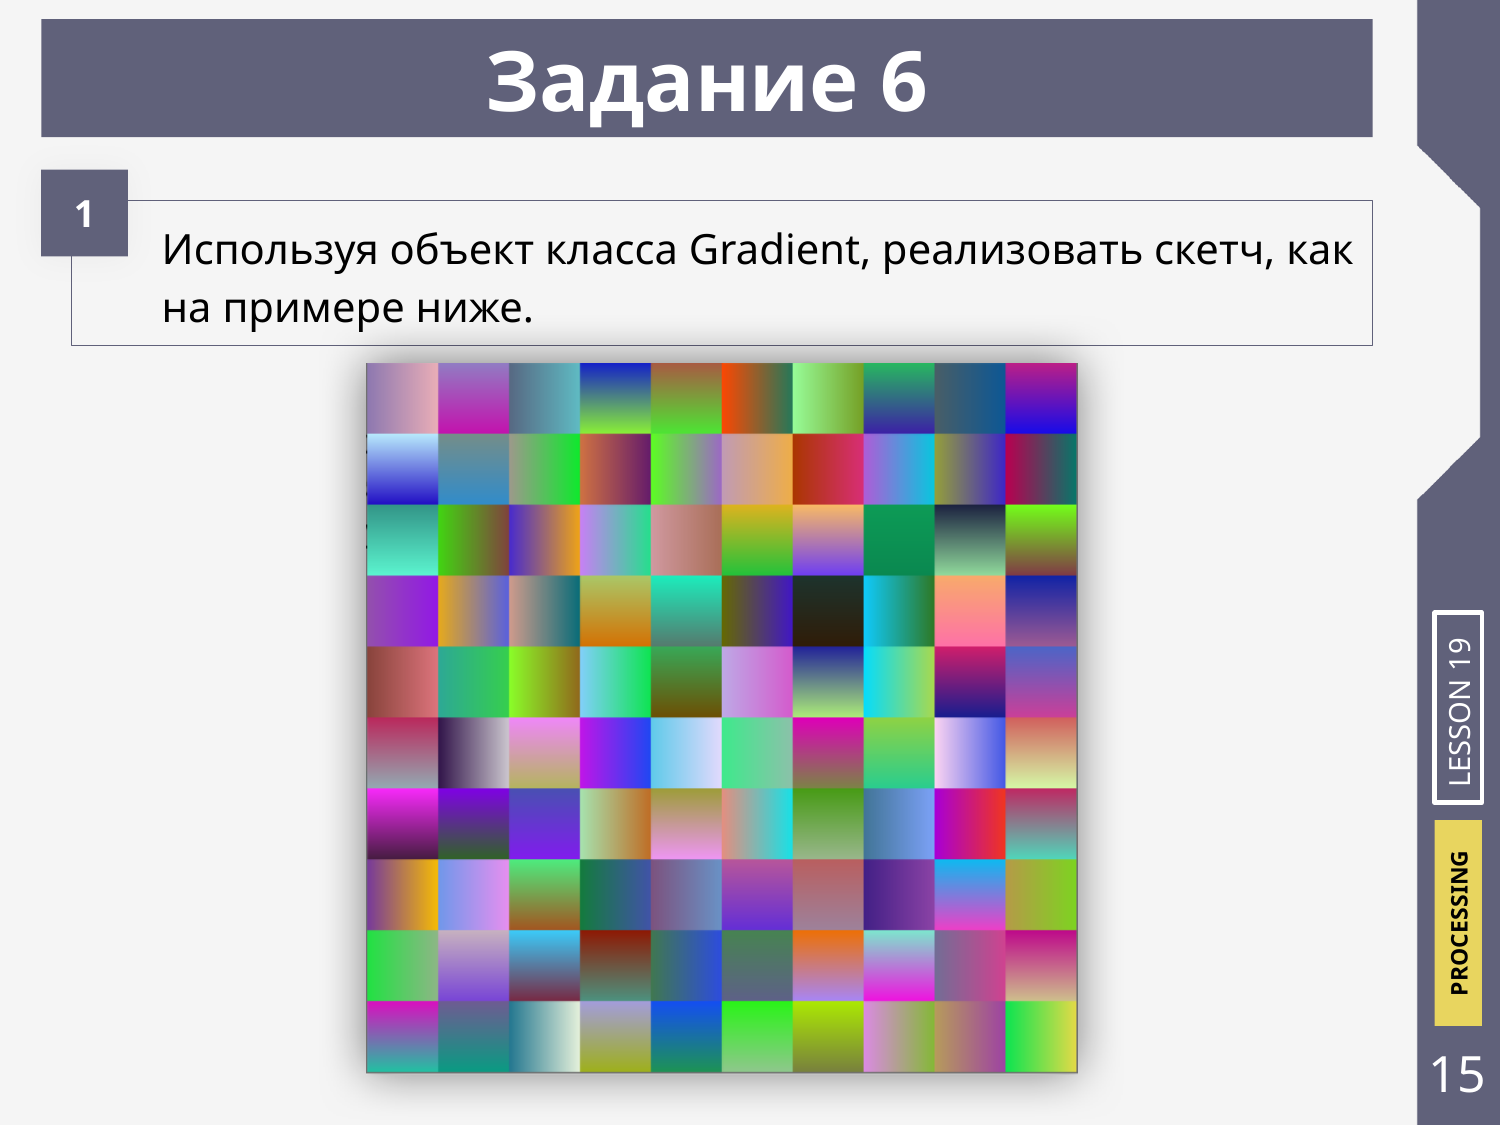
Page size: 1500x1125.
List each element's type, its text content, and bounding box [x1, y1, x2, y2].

picture [0, 0, 1500, 1125]
list LESSON 19 [1432, 610, 1484, 805]
slide_number ‹#› [1401, 1029, 1500, 1125]
text_box Задание 6 [41, 19, 1373, 138]
text_box 1 [41, 169, 128, 257]
text_box Используя объект класса Gradient, реализовать скетч, как на примере ниже. [71, 200, 1373, 346]
